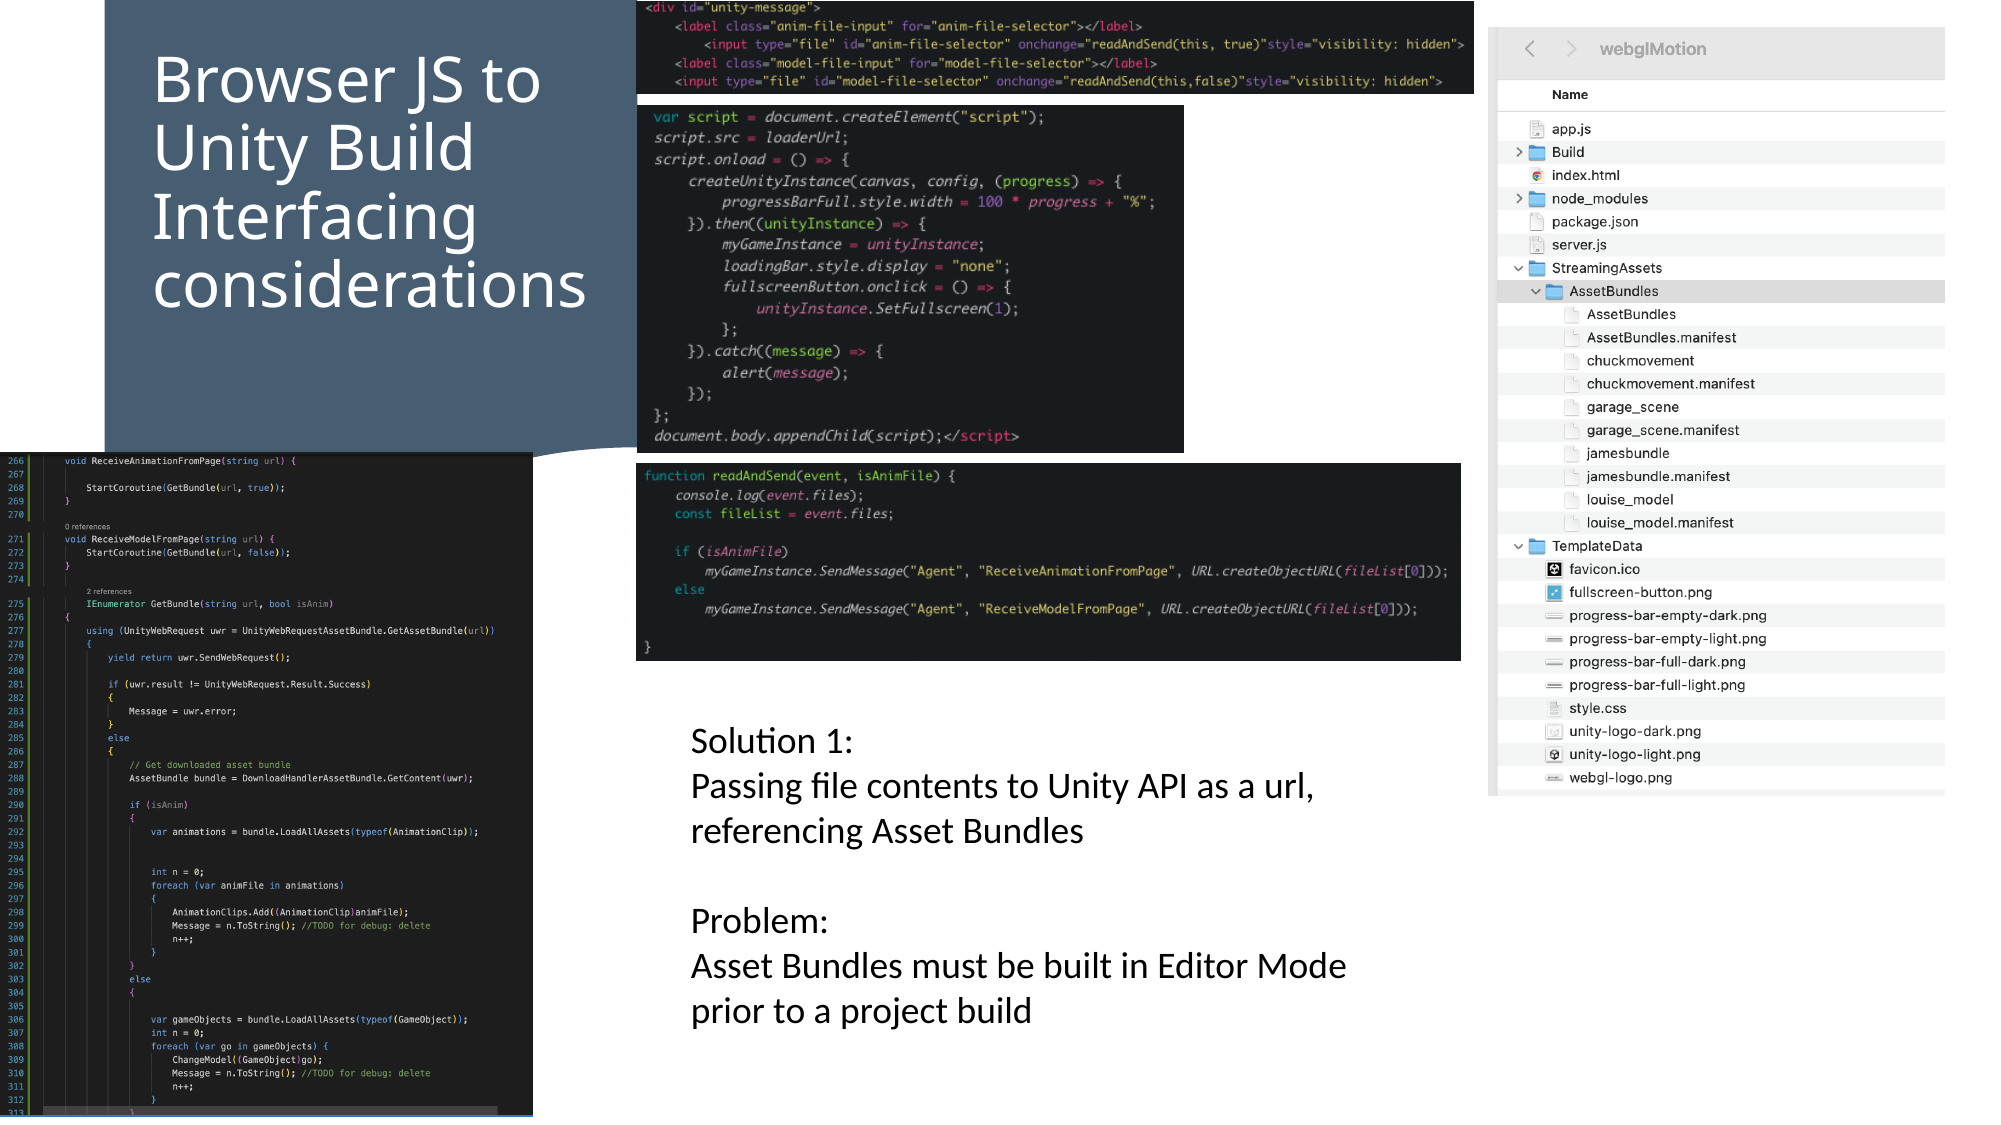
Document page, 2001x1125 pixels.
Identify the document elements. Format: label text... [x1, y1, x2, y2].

picture [636, 463, 1461, 661]
text_box [103, 0, 639, 459]
text_box Solution 1: Passing file contents to Unity API as a url, referencing Asset Bundles Problem: Asset Bundles must be built in Editor Mode prior to a project build [676, 708, 1409, 1039]
picture [1488, 27, 1945, 796]
picture [637, 105, 1184, 453]
title Browser JS to Unity Build Interfacing considerations [137, 28, 604, 417]
picture [0, 452, 533, 1118]
picture [636, 1, 1474, 94]
